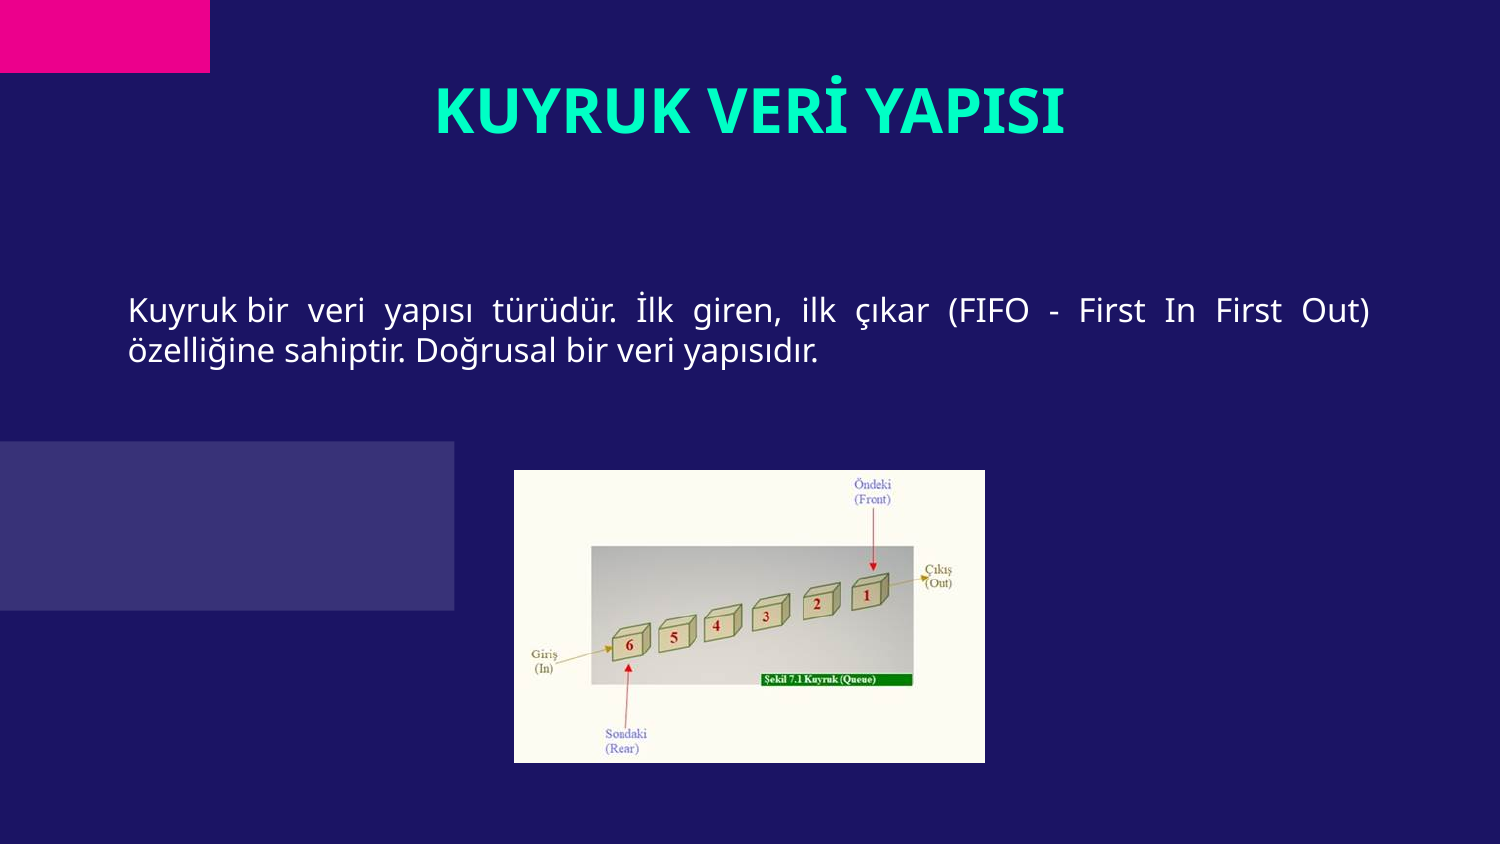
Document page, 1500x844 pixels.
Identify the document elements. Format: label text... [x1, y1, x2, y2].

title KUYRUK VERİ YAPISI [209, 56, 1291, 166]
picture [514, 469, 986, 763]
text_box Kuyruk bir veri yapısı türüdür. İlk giren, ilk çıkar (FIFO - First In First Out) özelliğine sahiptir. Doğrusal bir veri yapısıdır. [112, 255, 1387, 402]
